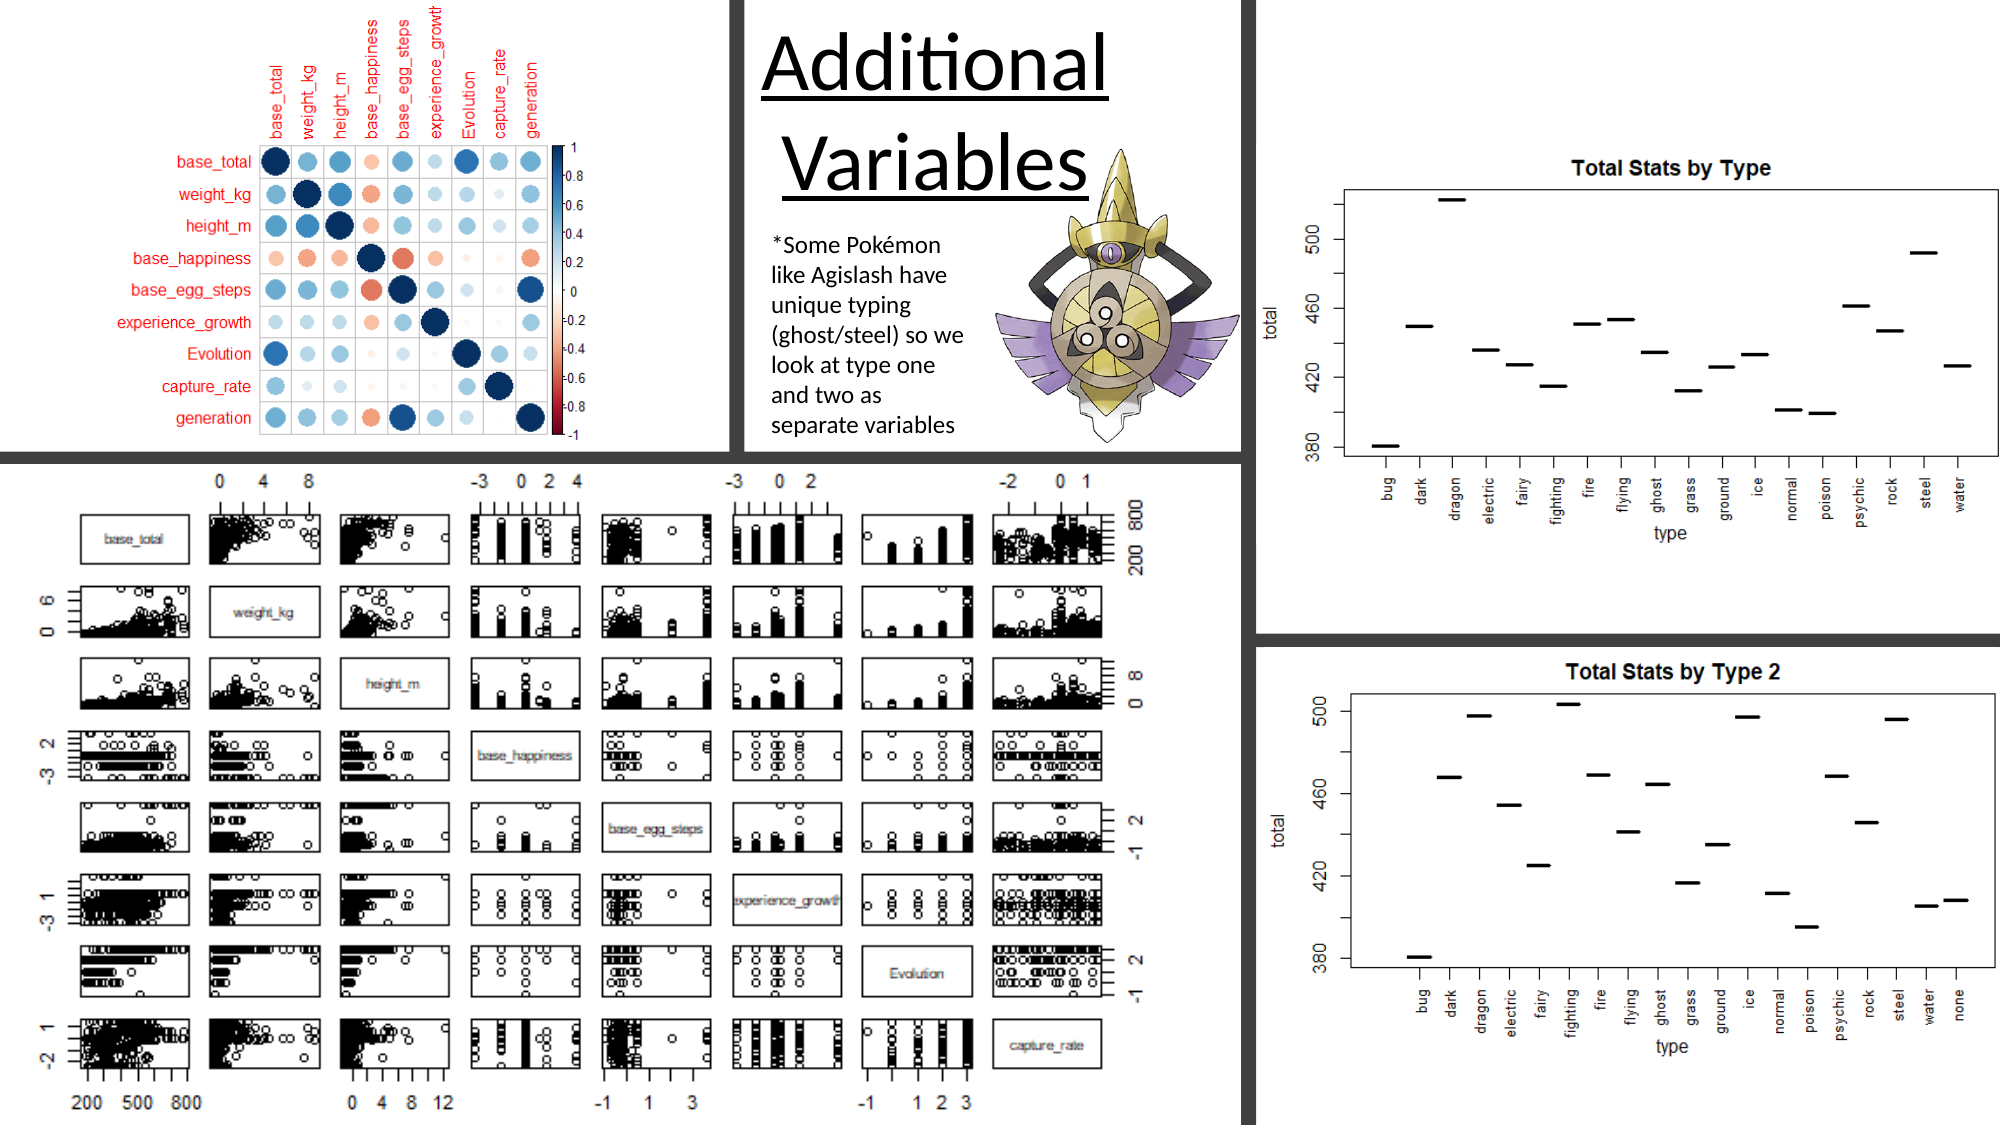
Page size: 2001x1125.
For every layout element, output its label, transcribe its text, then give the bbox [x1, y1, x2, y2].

text_box *Some Pokémon like Agislash have unique typing (ghost/steel) so we look at type one and two as separate variables [756, 221, 955, 446]
text_box [745, 451, 955, 457]
picture [27, 133, 2001, 1125]
picture [113, 6, 592, 445]
text_box [1240, 458, 1257, 633]
text_box [1249, 0, 1257, 133]
text_box [1202, 458, 1240, 465]
text_box [728, 215, 745, 457]
picture [1264, 647, 1999, 1057]
text_box [0, 451, 728, 465]
text_box [1240, 633, 2000, 648]
text_box [1240, 648, 1257, 1125]
text_box Additional Variables [622, 0, 1249, 215]
